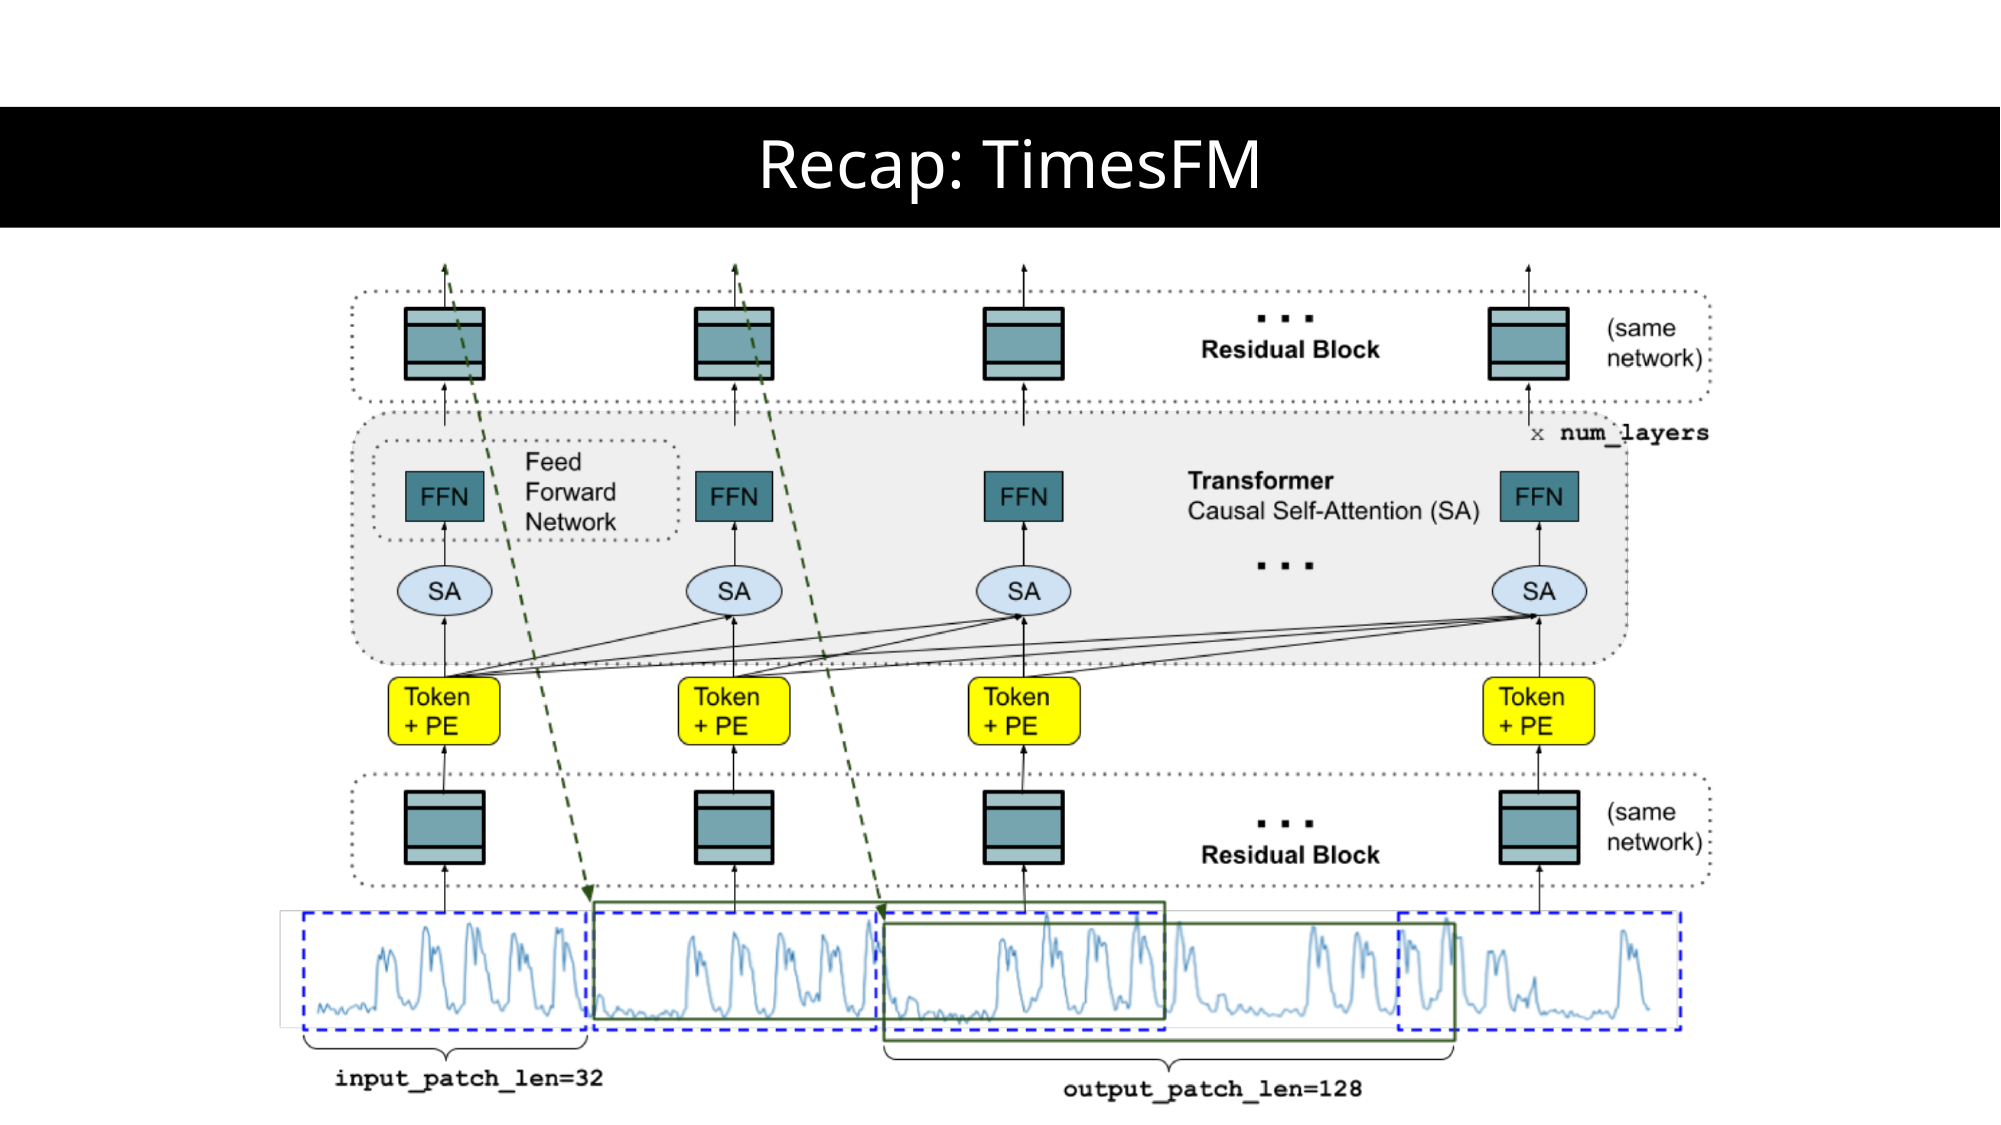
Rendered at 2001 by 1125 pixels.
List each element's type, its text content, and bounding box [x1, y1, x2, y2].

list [256, 258, 1743, 1110]
title Recap: TimesFM [91, 105, 1931, 228]
text_box [0, 105, 2000, 229]
